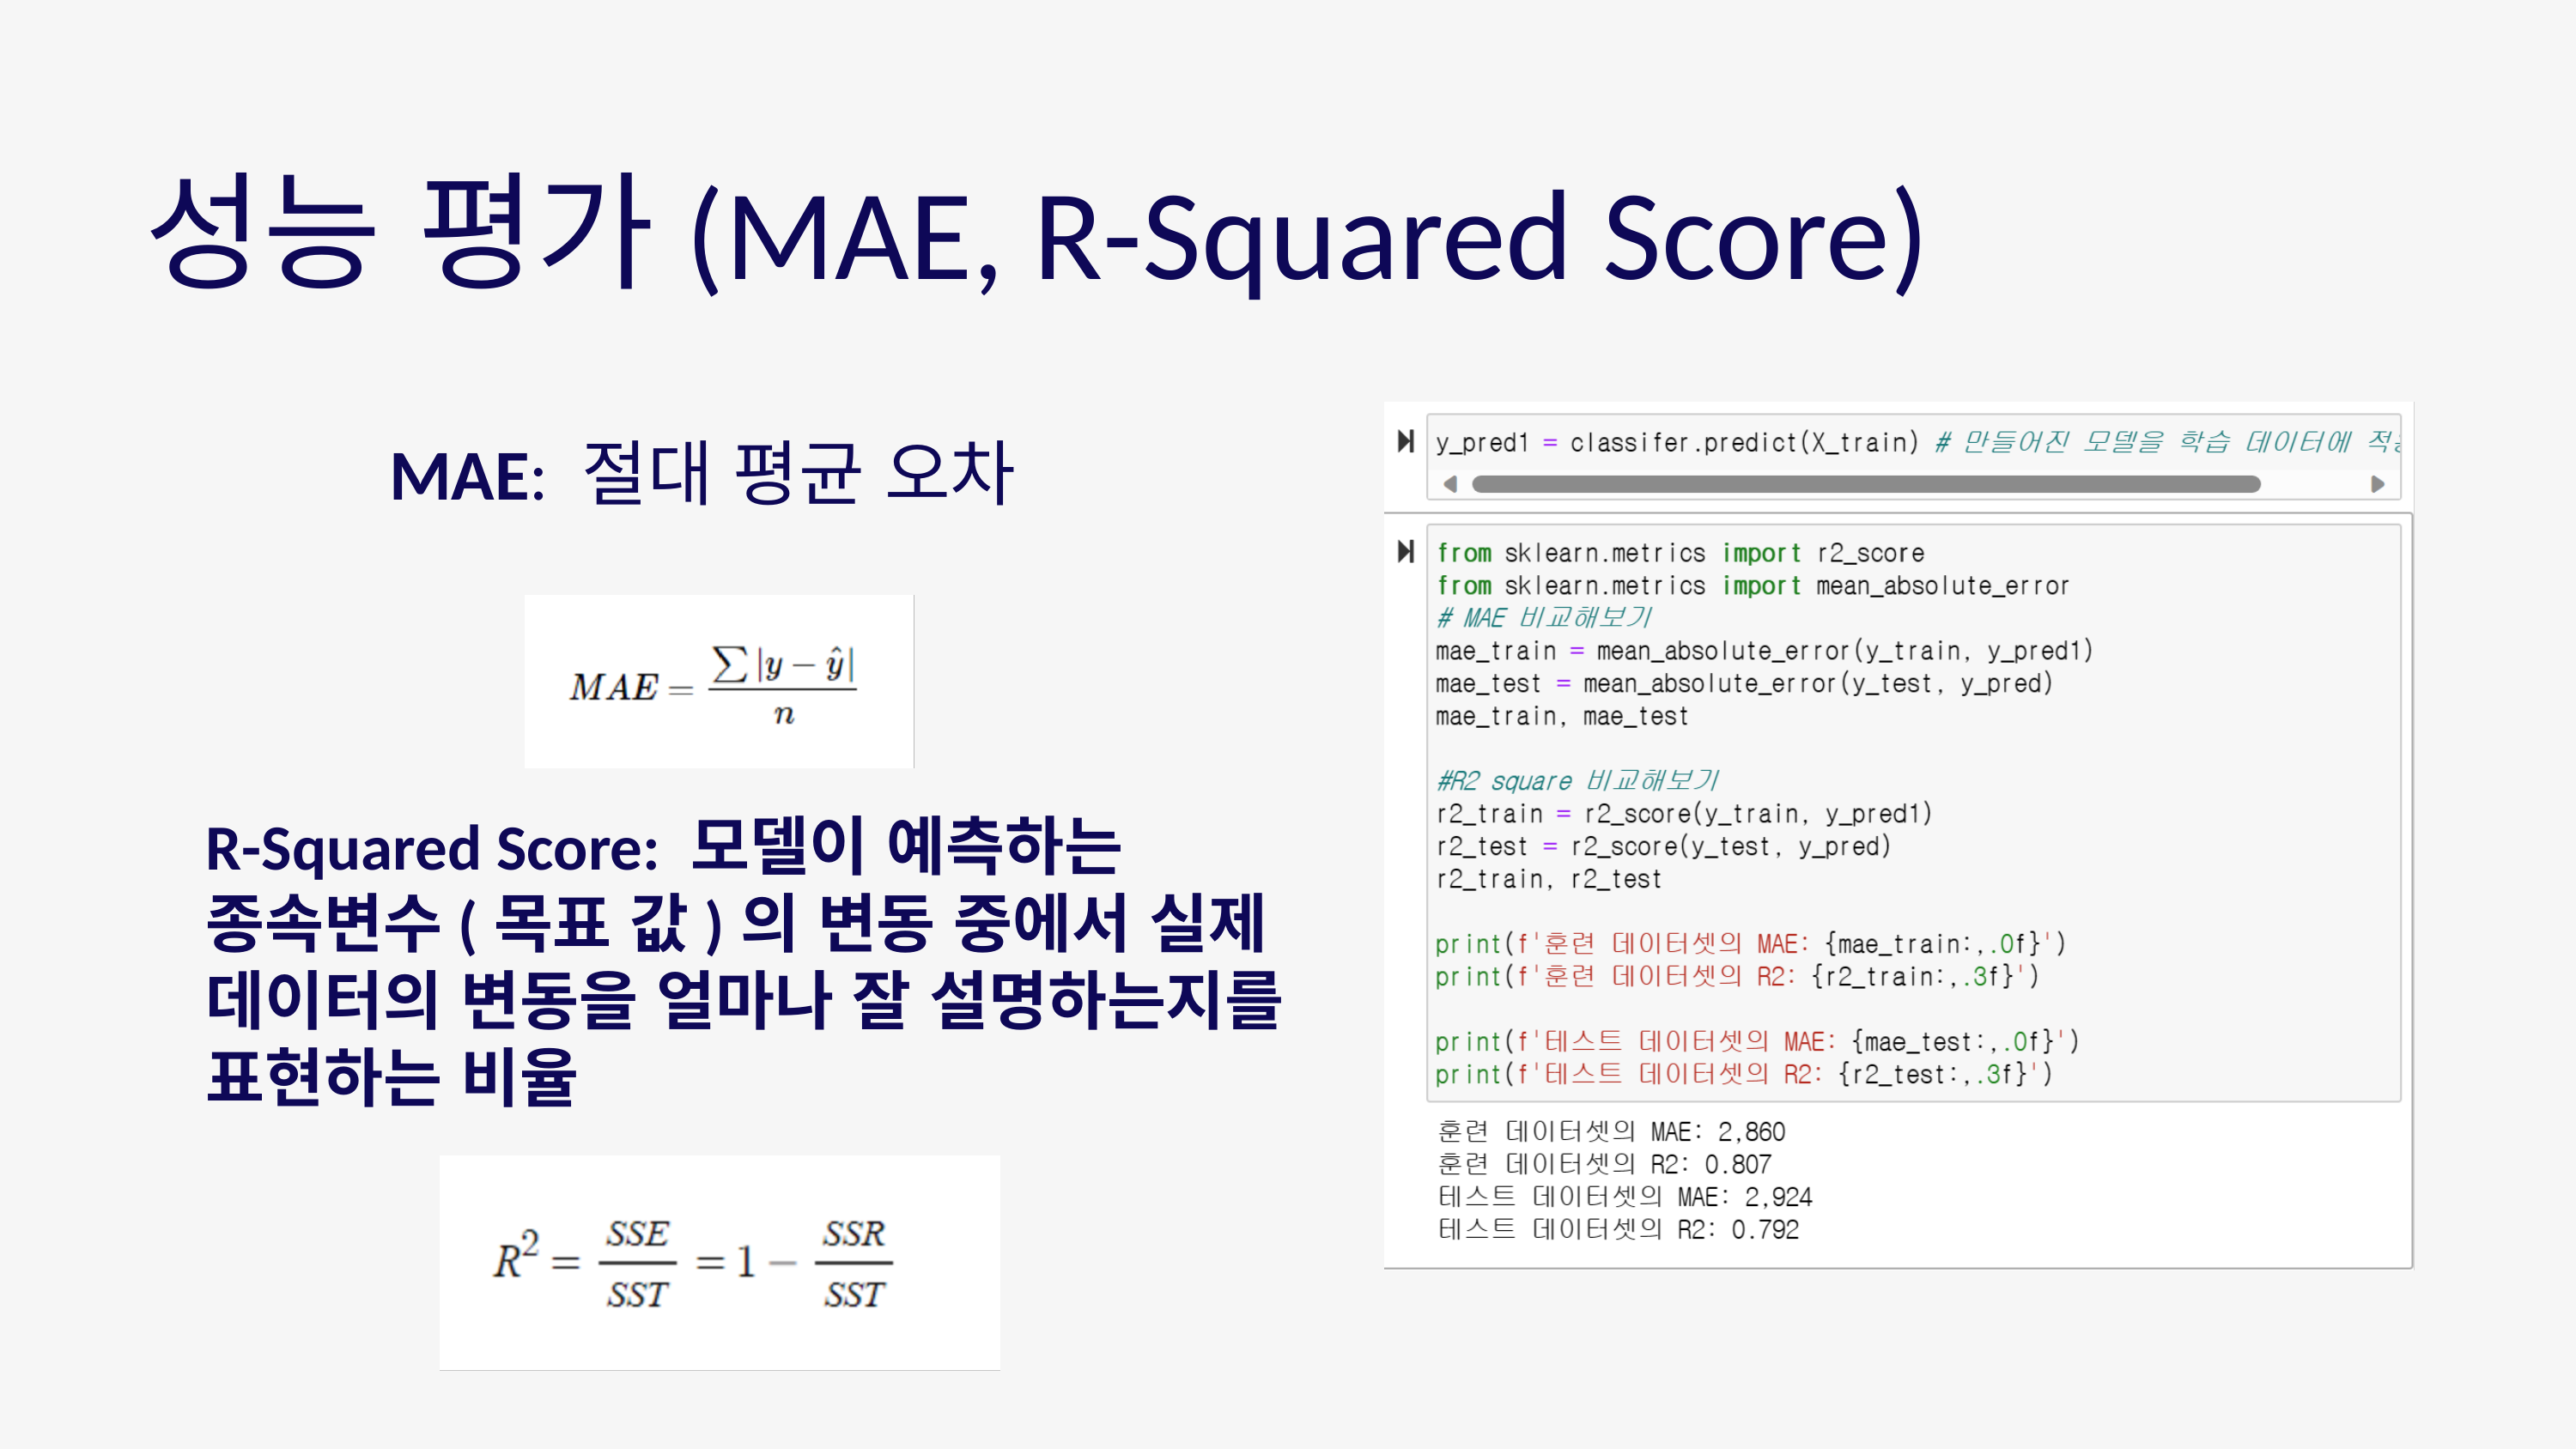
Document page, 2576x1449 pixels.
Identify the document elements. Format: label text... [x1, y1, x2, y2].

text_box MAE: 절대 평균 오차 [376, 421, 1193, 521]
text_box R-Squared Score: 모델이 예측하는 종속변수(목표 값)의 변동 중에서 실제 데이터의 변동을 얼마나 잘 설명하는지를 표현하는 비율 [193, 799, 1380, 1121]
text_box 성능 평가(MAE, R-Squared Score) [144, 124, 2036, 306]
picture [525, 595, 914, 769]
picture [440, 1155, 1000, 1372]
picture [1384, 402, 2415, 1270]
